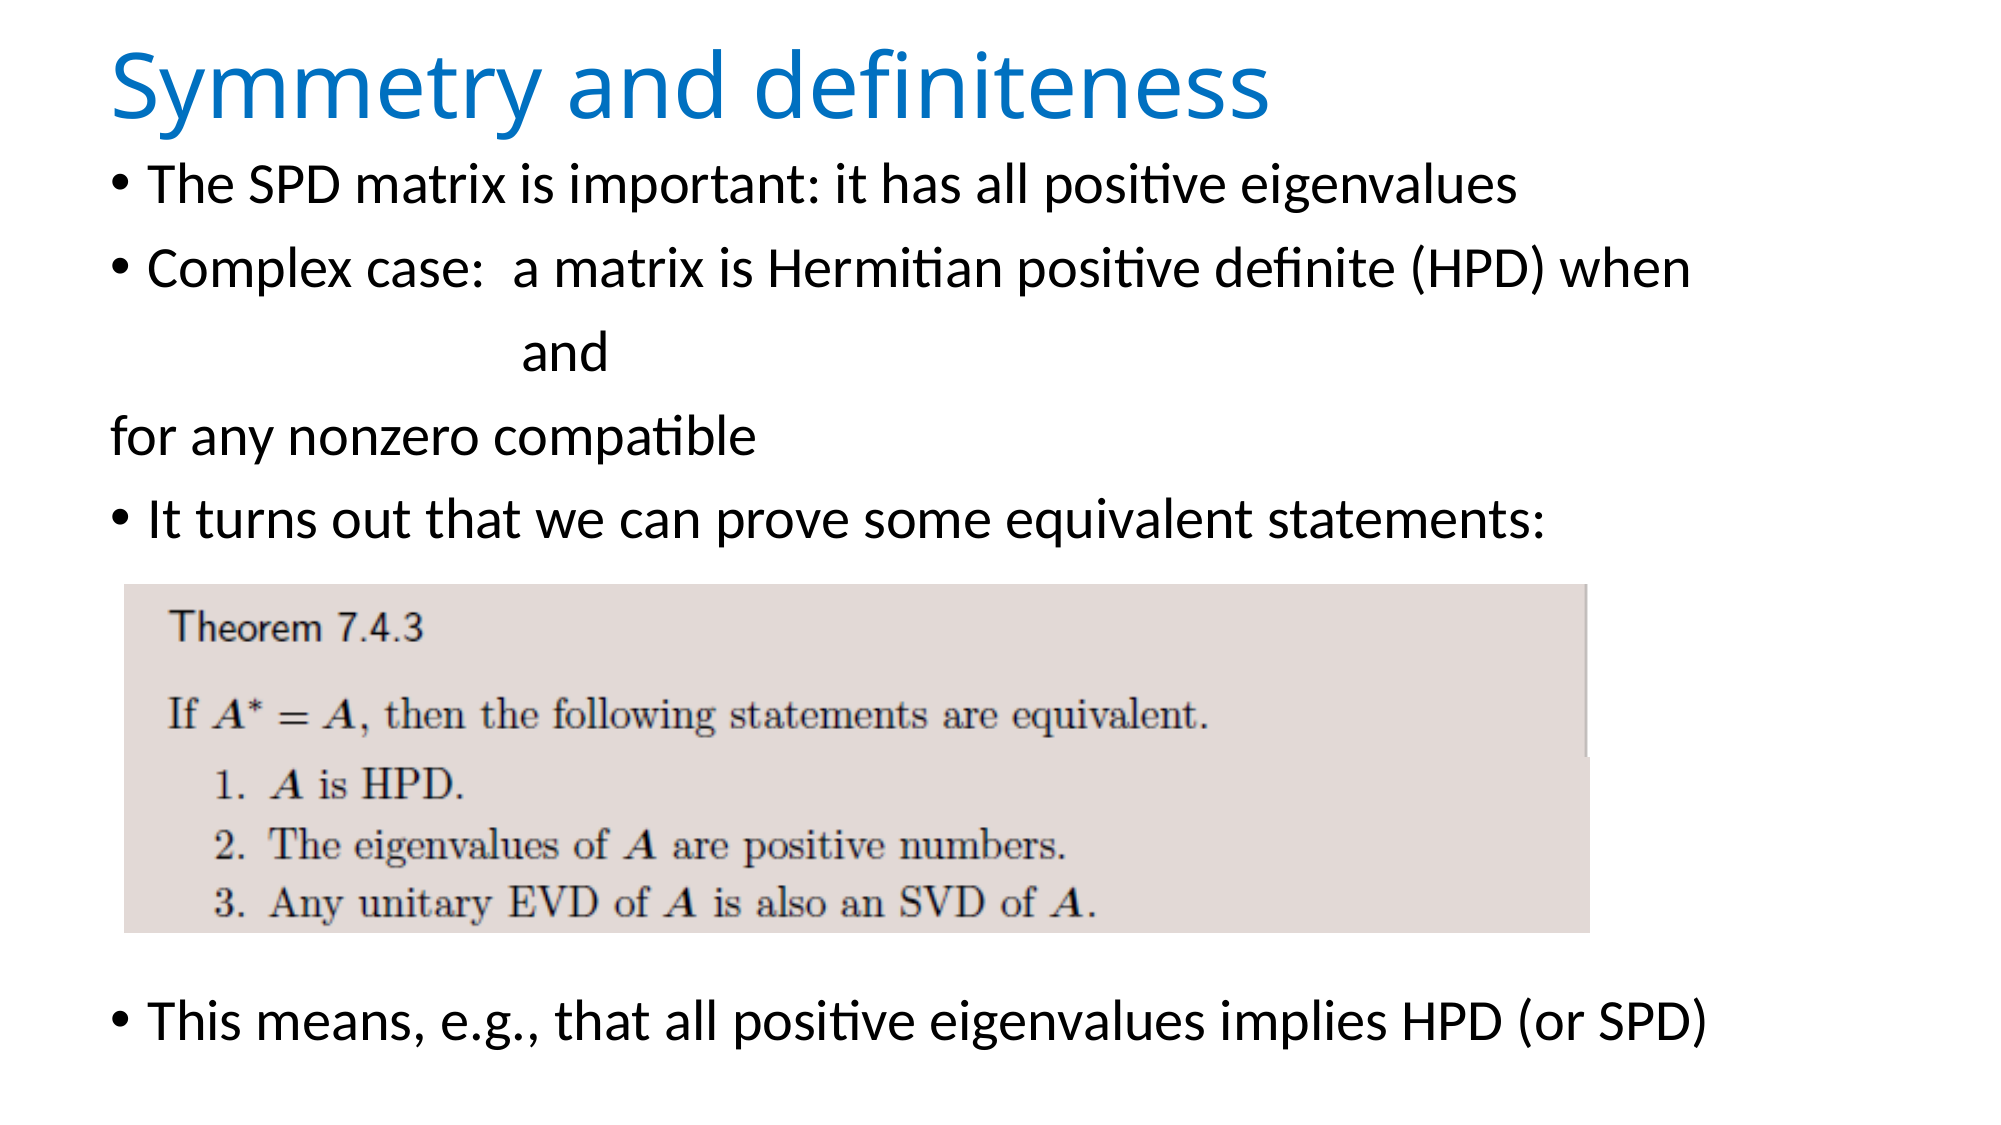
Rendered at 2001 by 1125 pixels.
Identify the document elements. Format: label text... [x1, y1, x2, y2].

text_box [124, 584, 1590, 933]
title Symmetry and definiteness [95, 32, 1821, 147]
